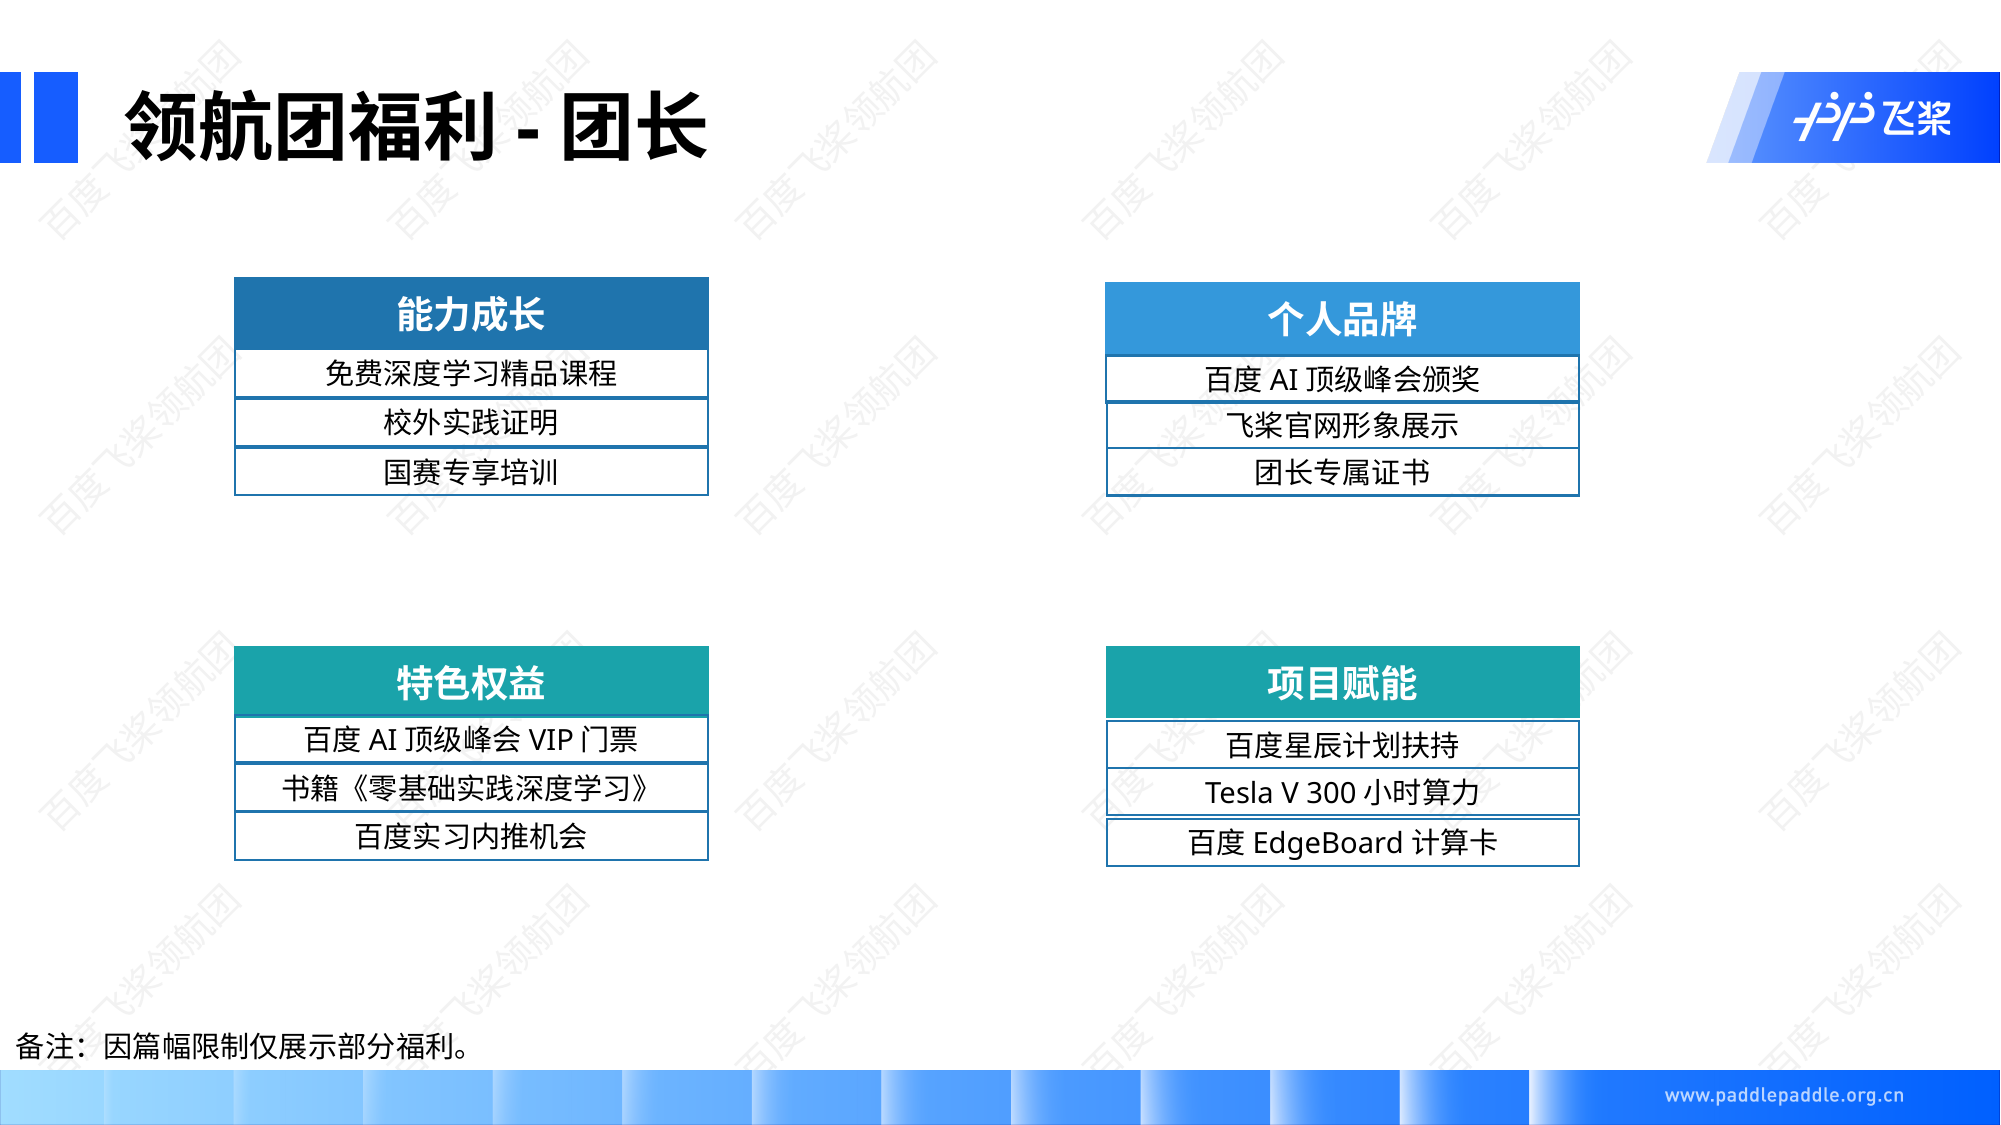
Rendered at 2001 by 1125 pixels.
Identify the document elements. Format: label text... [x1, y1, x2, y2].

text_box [235, 278, 708, 496]
picture [1679, 72, 2000, 163]
text_box 备注：因篇幅限制仅展示部分福利。 [1, 1020, 499, 1070]
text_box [1106, 283, 1580, 496]
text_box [1106, 646, 1580, 866]
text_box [235, 646, 708, 860]
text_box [1, 72, 78, 163]
picture [0, 1070, 2000, 1125]
text_box 领航团福利-团长 [109, 72, 895, 177]
